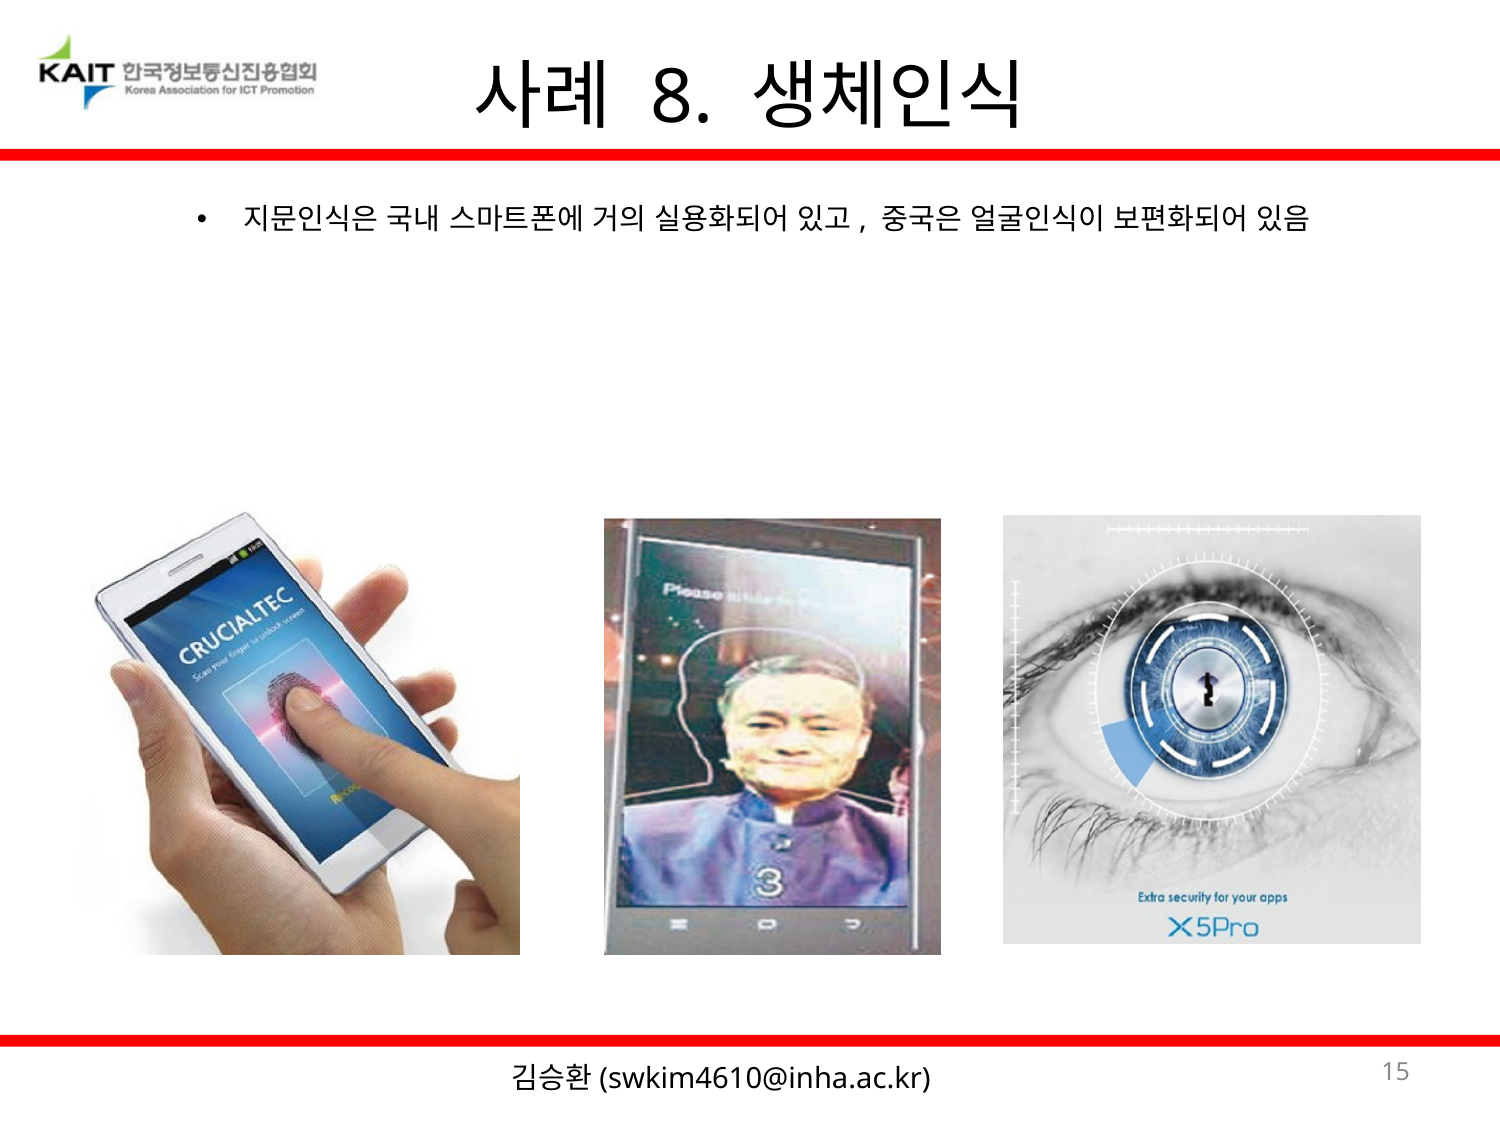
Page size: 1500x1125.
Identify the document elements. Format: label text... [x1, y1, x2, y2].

text_box 지문인식은 국내 스마트폰에 거의 실용화되어 있고, 중국은 얼굴인식이 보편화되어 있음 [182, 193, 1326, 243]
picture [603, 514, 941, 956]
text_box 김승환(swkim4610@inha.ac.kr) [496, 1052, 946, 1102]
text_box [1388, 147, 1500, 163]
title 사례 8. 생체인식 [112, 0, 1388, 213]
picture [29, 26, 330, 114]
text_box [0, 1033, 1500, 1049]
picture [1003, 514, 1421, 944]
slide_number 15 [1074, 1042, 1425, 1103]
text_box [0, 147, 112, 163]
picture [58, 497, 520, 956]
